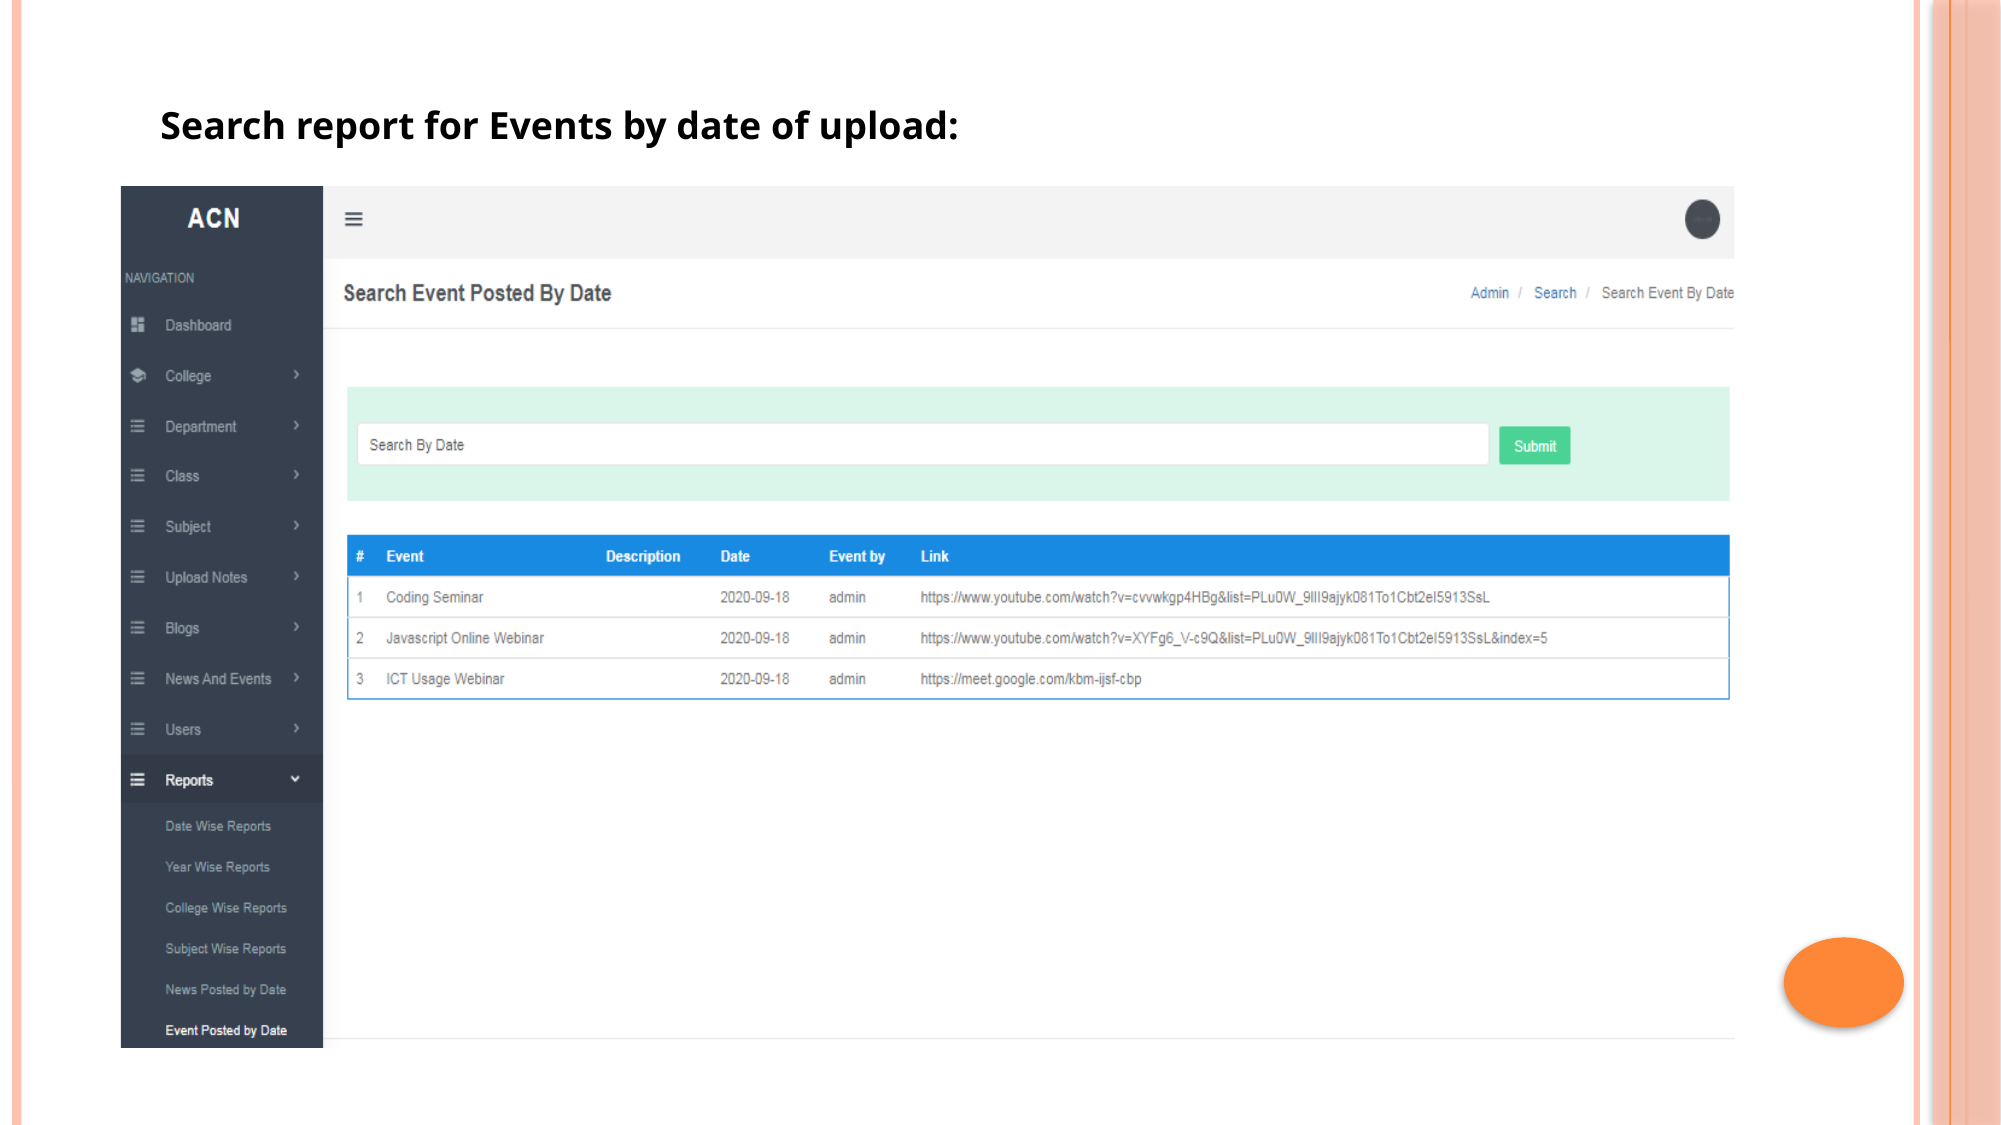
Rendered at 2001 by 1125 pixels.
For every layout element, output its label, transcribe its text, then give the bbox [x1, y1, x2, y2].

picture [120, 186, 1735, 1049]
text_box Search report for Events by date of upload: [145, 94, 975, 155]
